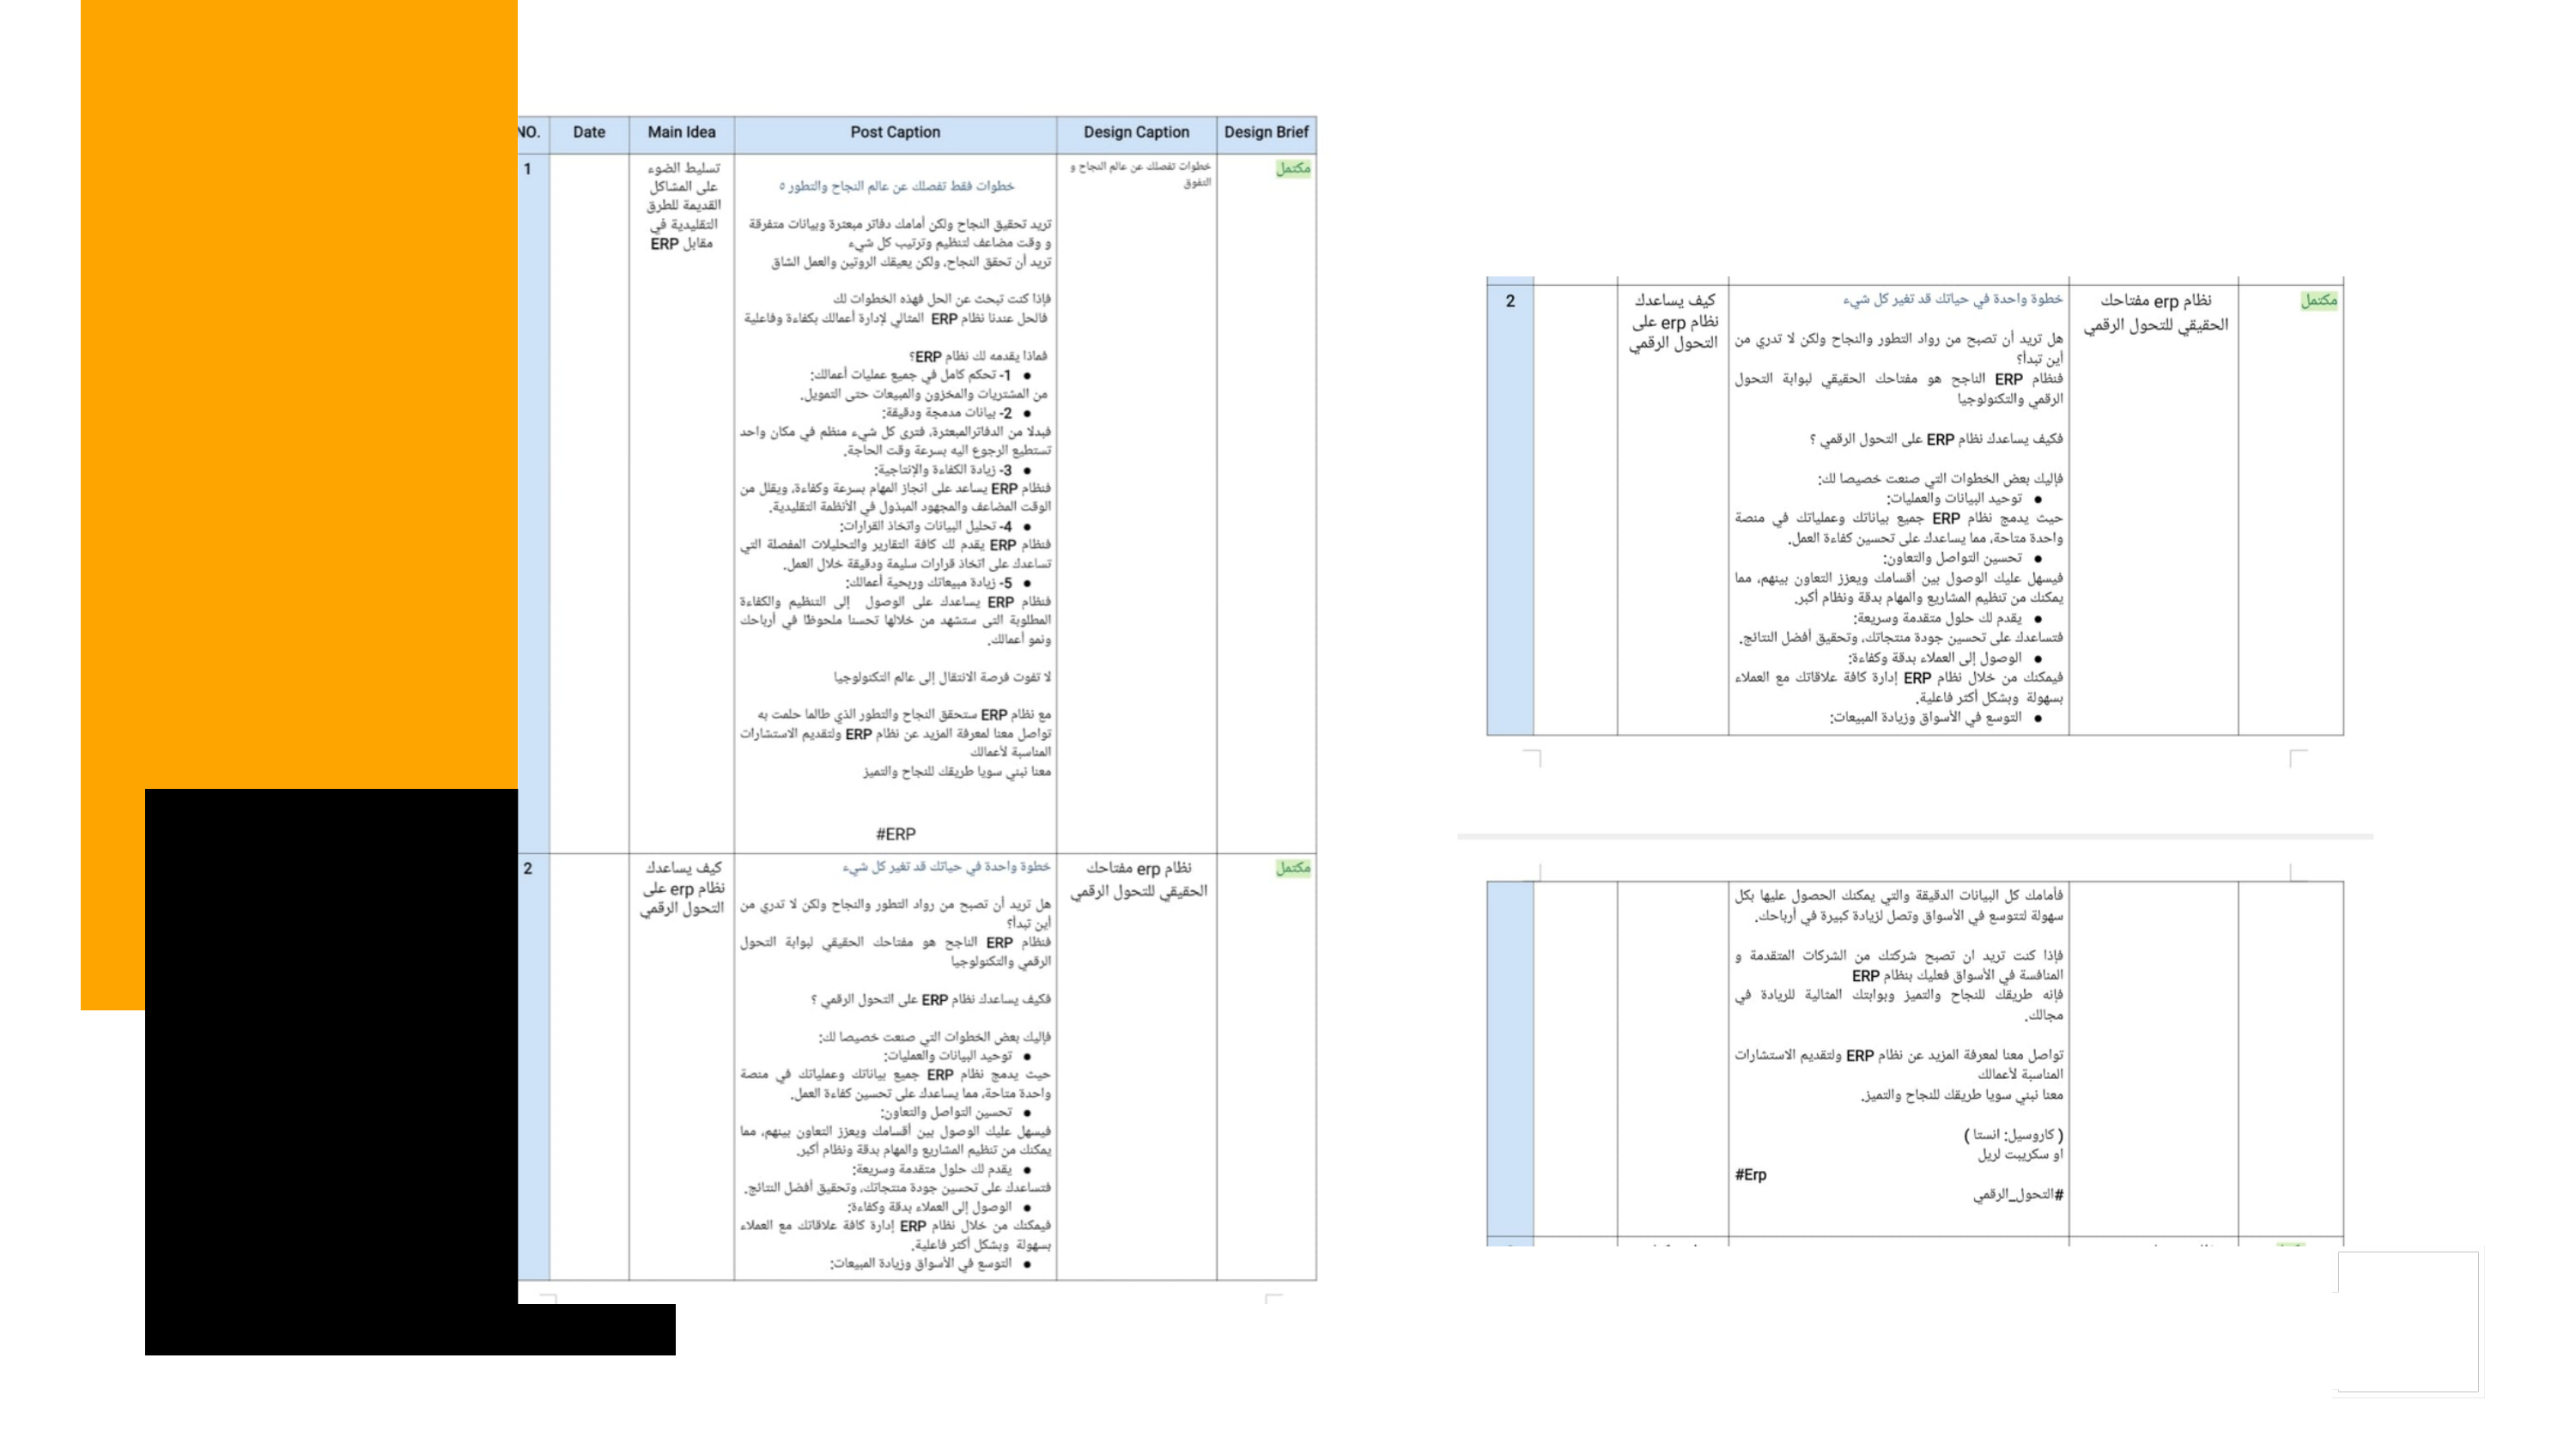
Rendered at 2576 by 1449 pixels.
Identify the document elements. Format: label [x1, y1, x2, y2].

text_box [144, 789, 676, 1355]
text_box [522, 102, 1335, 1304]
text_box [1457, 276, 2374, 1246]
text_box [2332, 1246, 2485, 1398]
text_box [81, 0, 519, 1011]
